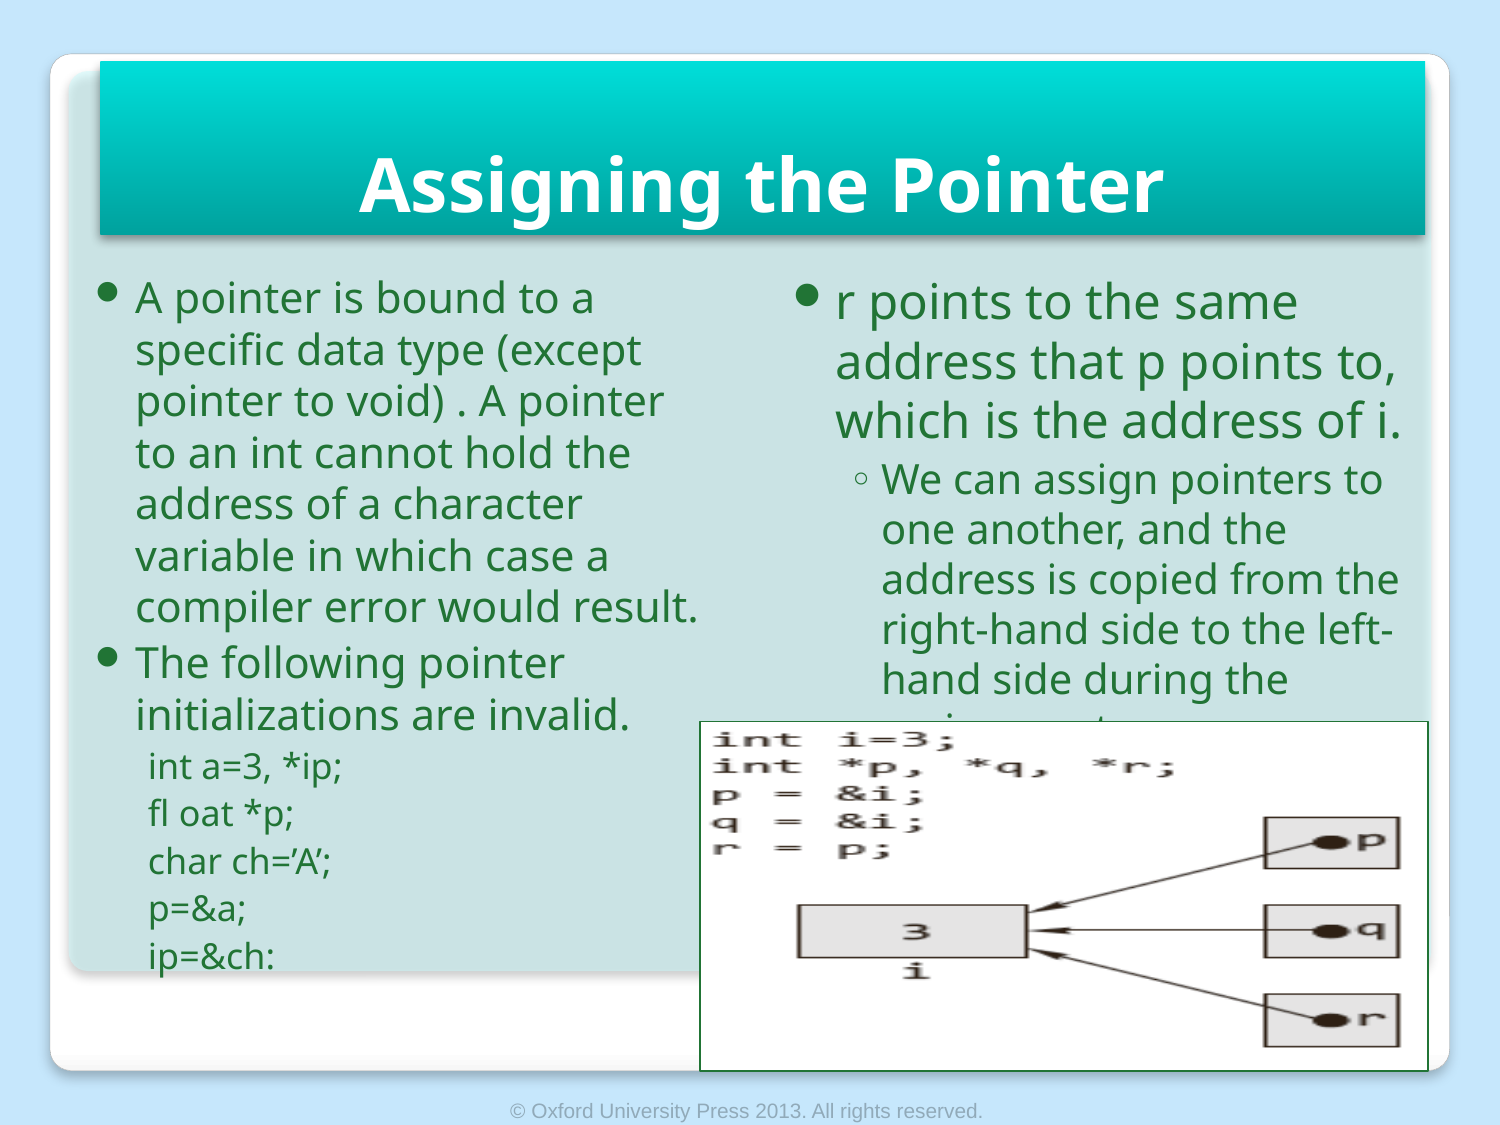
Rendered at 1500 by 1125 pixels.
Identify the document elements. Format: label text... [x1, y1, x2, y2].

list A pointer is bound to a specific data type (except pointer to void) . A pointer to an int cannot hold the address of a character variable in which case a compiler error would result. The following pointer initializations are invalid. int a=3, *ip; fl oat *p; char ch=’A’; p=&a; ip=&ch: [64, 255, 728, 999]
text_box Assigning the Pointer [100, 61, 1426, 235]
list r points to the same address that p points to, which is the address of i. We can assign pointers to one another, and the address is copied from the right-hand side to the left-hand side during the assignment. [762, 255, 1426, 721]
picture [700, 722, 1428, 1071]
text_box © Oxford University Press 2013. All rights reserved. [112, 1070, 1382, 1125]
